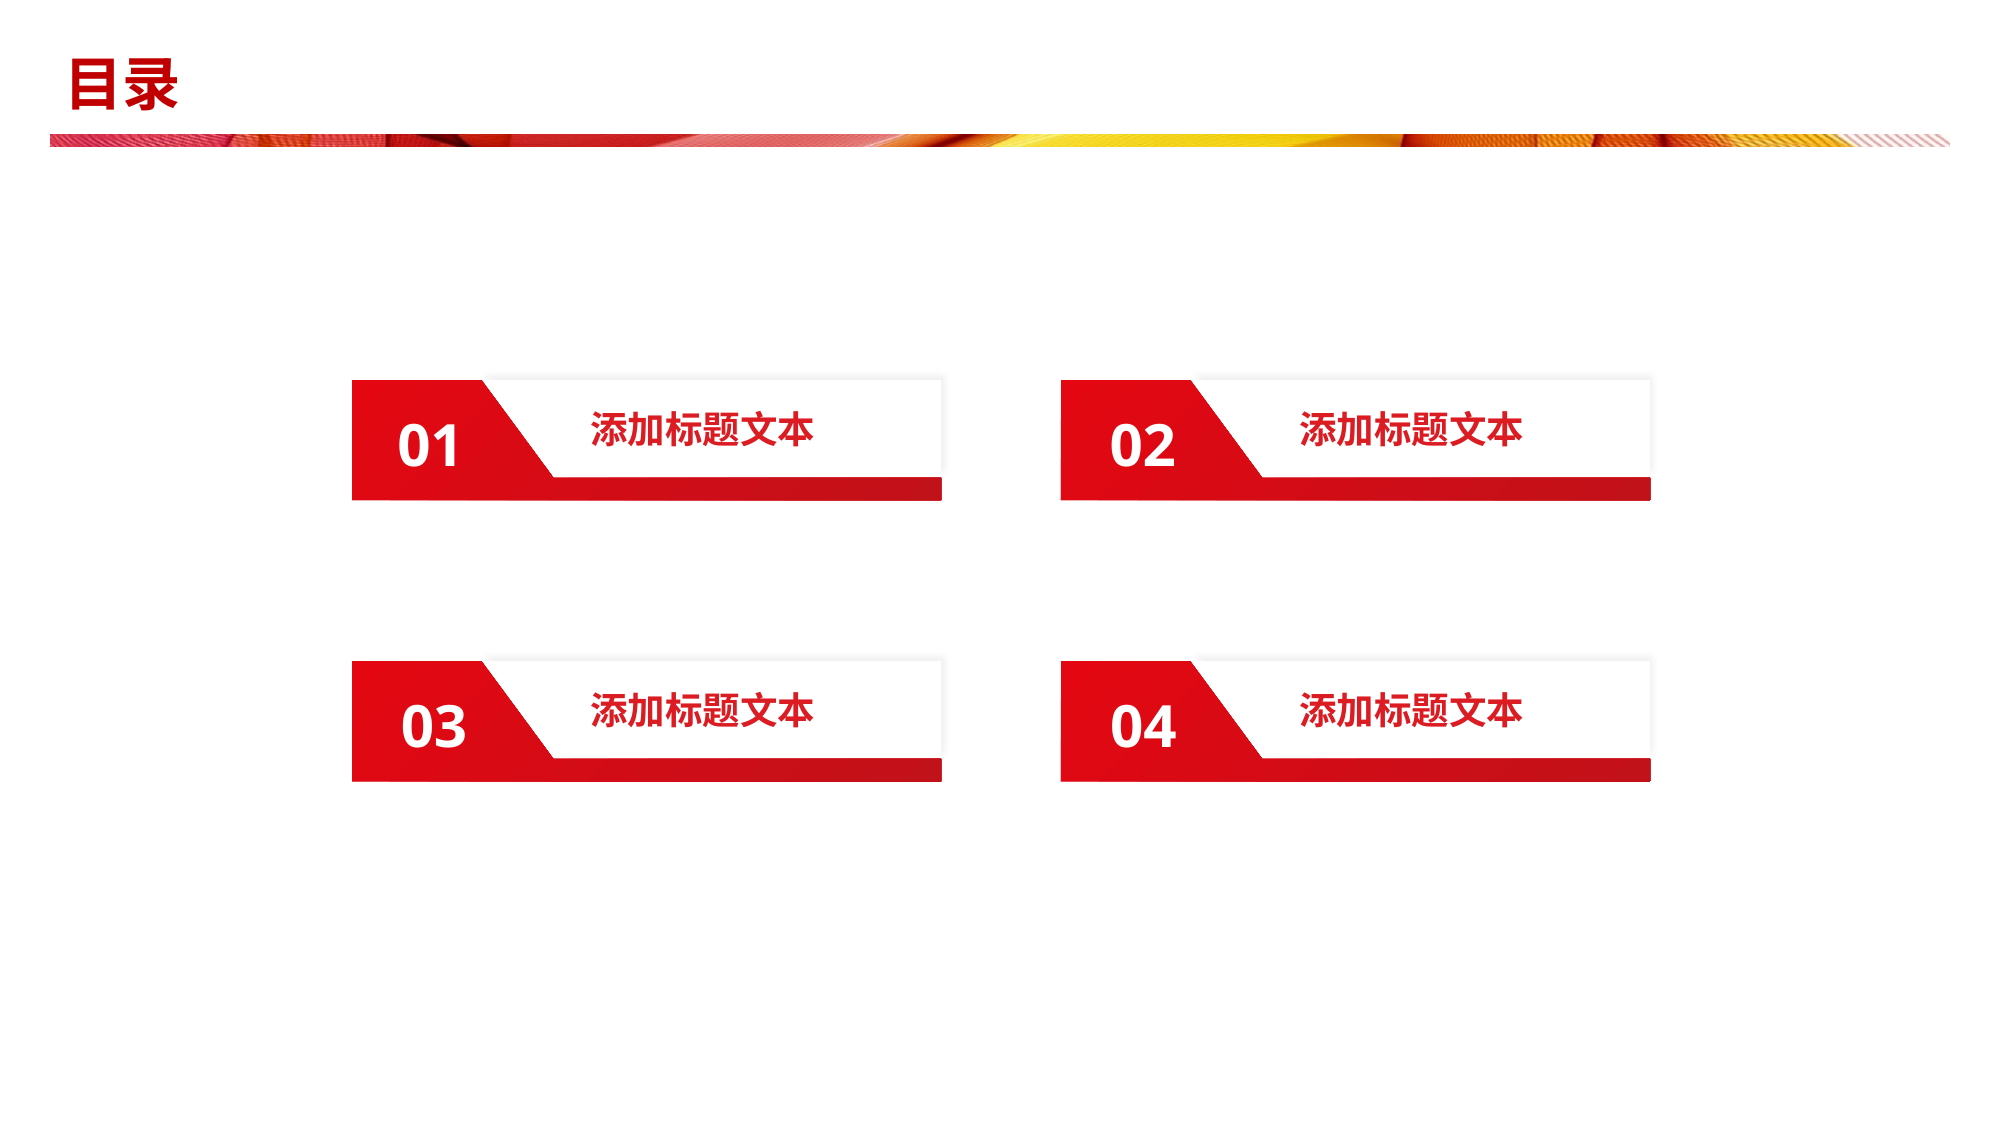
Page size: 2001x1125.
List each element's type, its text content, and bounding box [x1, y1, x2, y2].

list 目录 [50, 29, 1650, 135]
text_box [352, 661, 1650, 782]
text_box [352, 379, 1650, 501]
picture [50, 134, 1950, 147]
